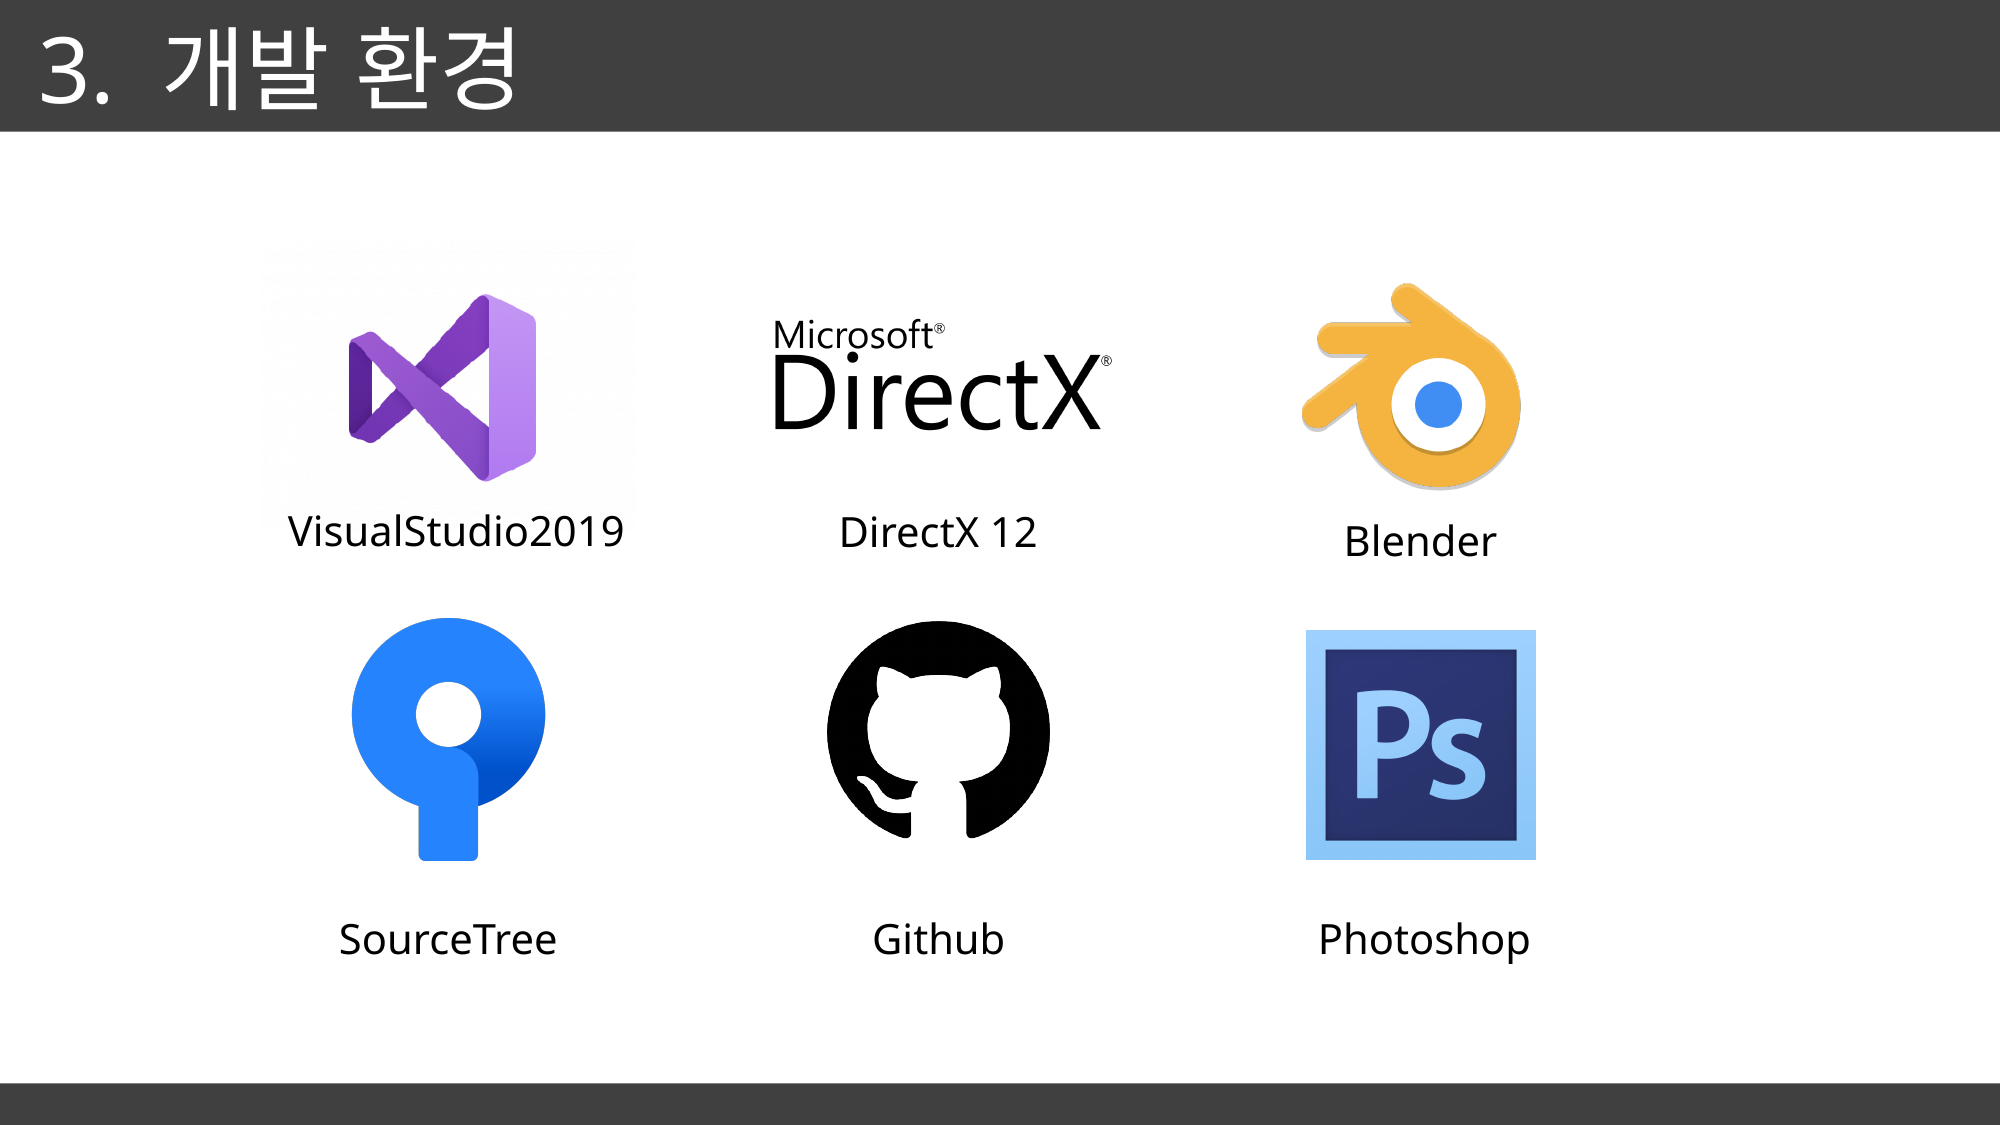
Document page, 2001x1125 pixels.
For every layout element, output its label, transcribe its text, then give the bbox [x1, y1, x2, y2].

picture [1286, 260, 1536, 510]
text_box Github [857, 905, 1021, 971]
picture [827, 618, 1050, 841]
text_box Blender [1328, 510, 1513, 573]
text_box [0, 0, 2000, 133]
text_box 3. 개발 환경 [23, 4, 540, 130]
picture [341, 618, 556, 861]
picture [261, 238, 636, 532]
text_box SourceTree [324, 905, 573, 971]
picture [1305, 630, 1536, 860]
picture [762, 297, 1115, 443]
text_box DirectX 12 [823, 498, 1053, 563]
text_box [0, 1082, 2000, 1125]
text_box VisualStudio2019 [273, 496, 641, 562]
text_box Photoshop [1303, 905, 1546, 971]
